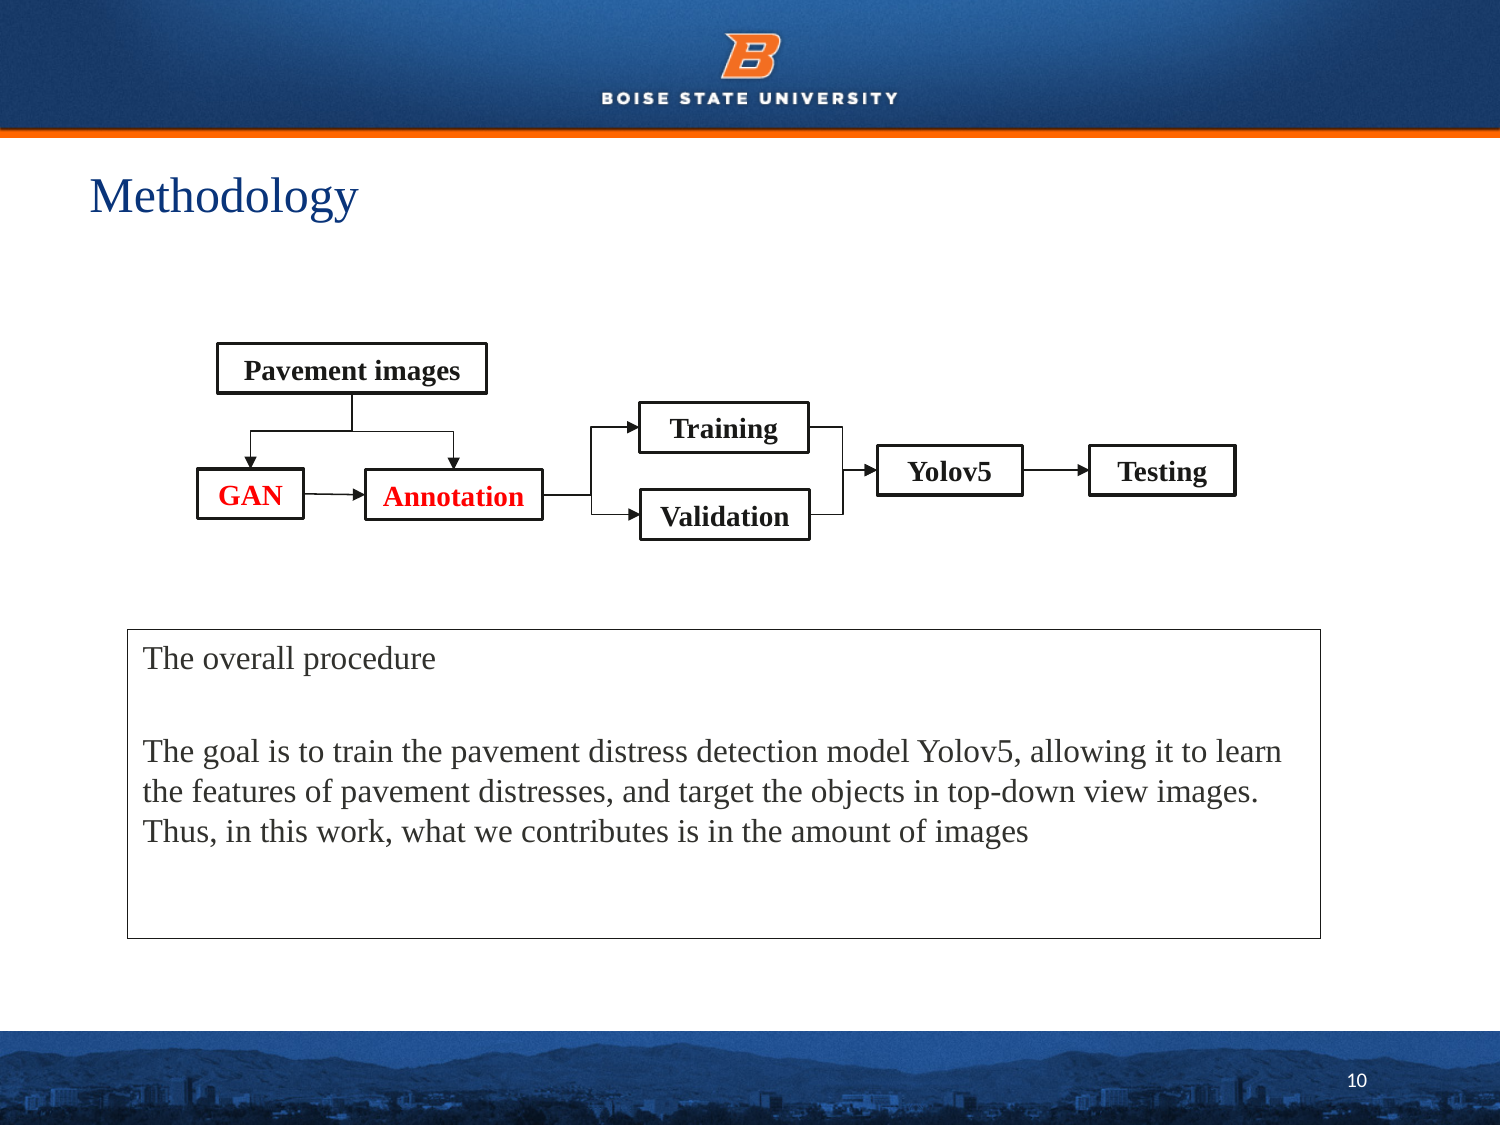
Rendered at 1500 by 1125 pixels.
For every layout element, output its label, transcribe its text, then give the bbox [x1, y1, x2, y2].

picture [0, 0, 1500, 138]
picture [0, 1031, 1500, 1125]
list The overall procedure The goal is to train the pavement distress detection model Yolov5, allowing it to learn the features of pavement distresses, and target the objects in top-down view images. Thus, in this work, what we contributes is in the amount of images [127, 629, 1321, 939]
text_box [197, 343, 1236, 541]
title Methodology [74, 133, 375, 252]
